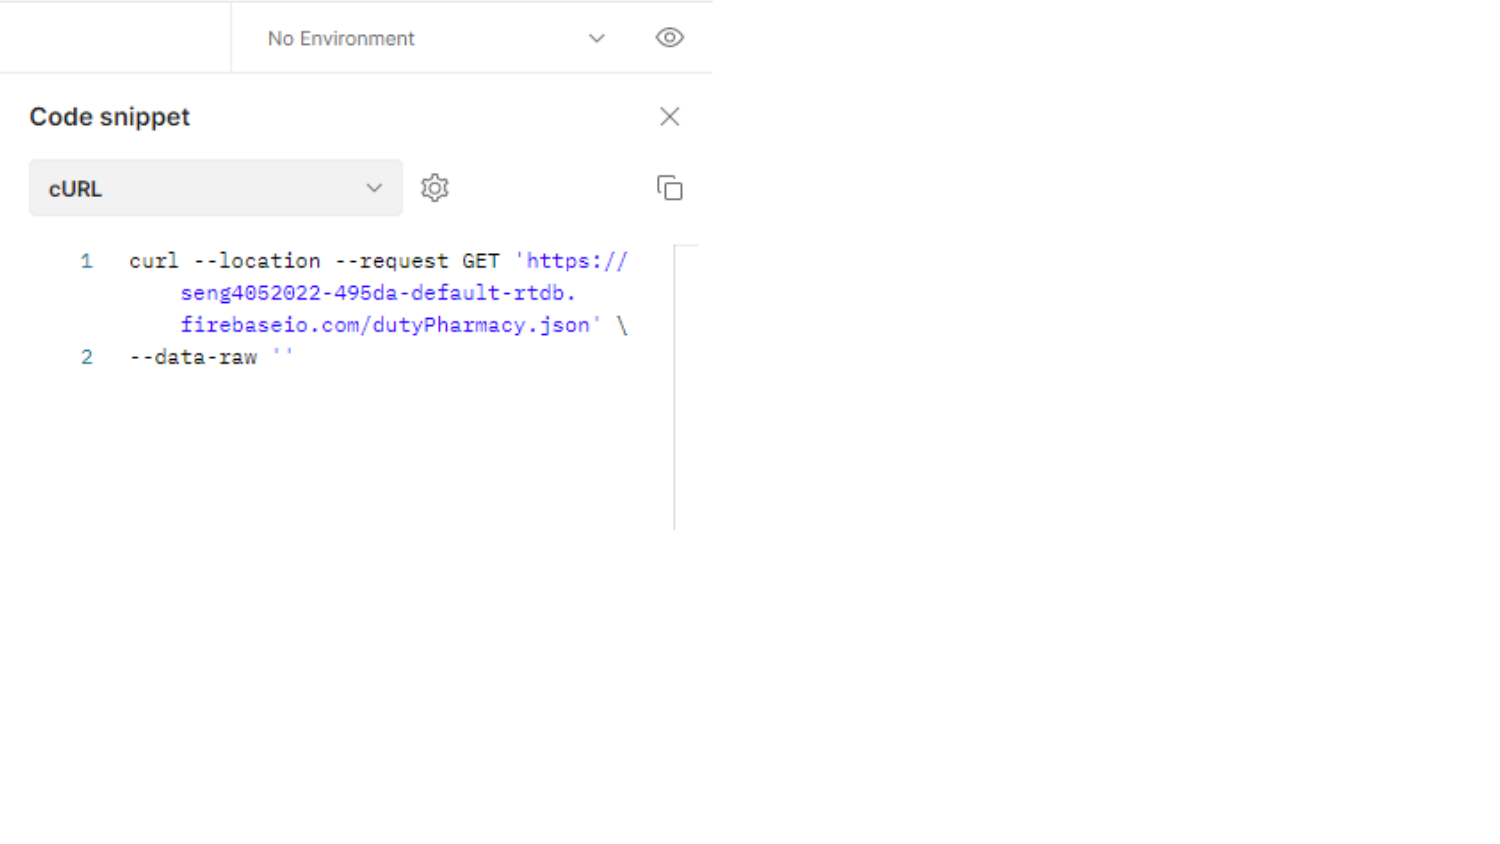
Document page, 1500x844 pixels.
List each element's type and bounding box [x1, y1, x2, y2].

picture [0, 0, 713, 530]
